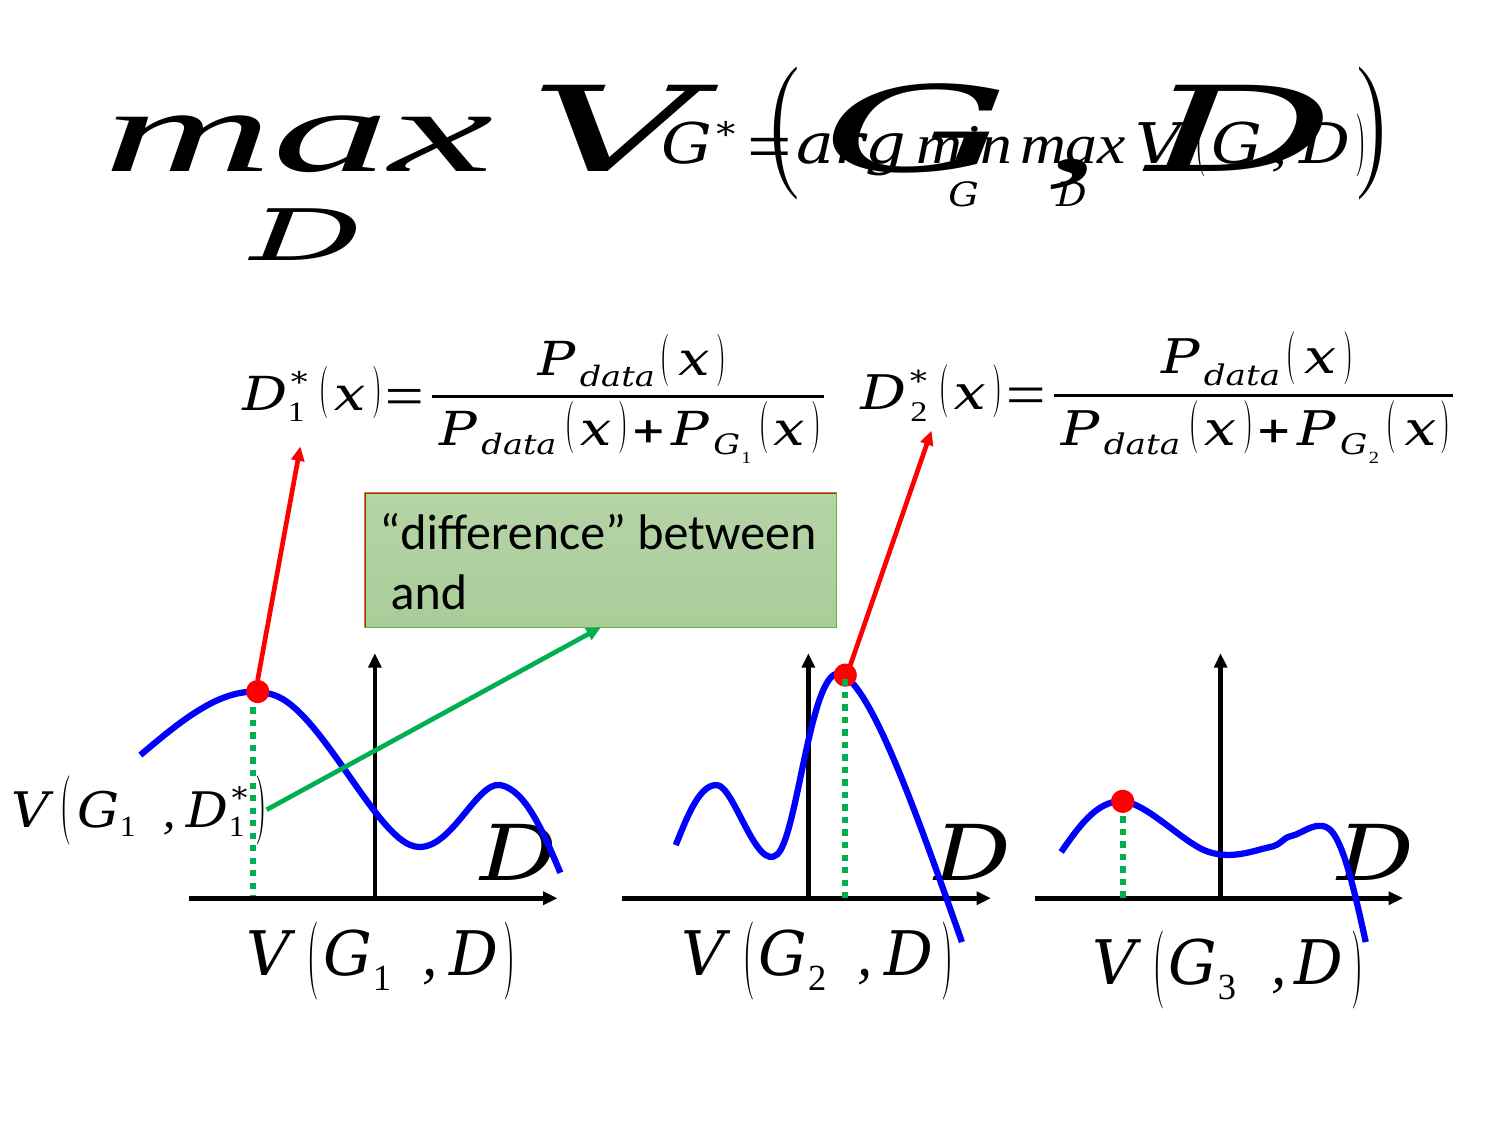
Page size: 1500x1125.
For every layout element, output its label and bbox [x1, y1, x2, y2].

text_box [257, 446, 301, 680]
text_box [832, 662, 858, 688]
text_box [375, 810, 562, 874]
text_box [846, 684, 948, 898]
text_box [674, 737, 808, 890]
text_box [847, 431, 932, 674]
text_box [834, 899, 963, 943]
text_box [139, 691, 266, 791]
text_box [1110, 788, 1136, 814]
text_box [809, 675, 845, 898]
text_box [336, 810, 374, 821]
text_box [1060, 802, 1220, 898]
text_box [245, 679, 266, 705]
text_box [1220, 899, 1367, 943]
text_box [1221, 824, 1357, 898]
text_box [266, 634, 601, 810]
